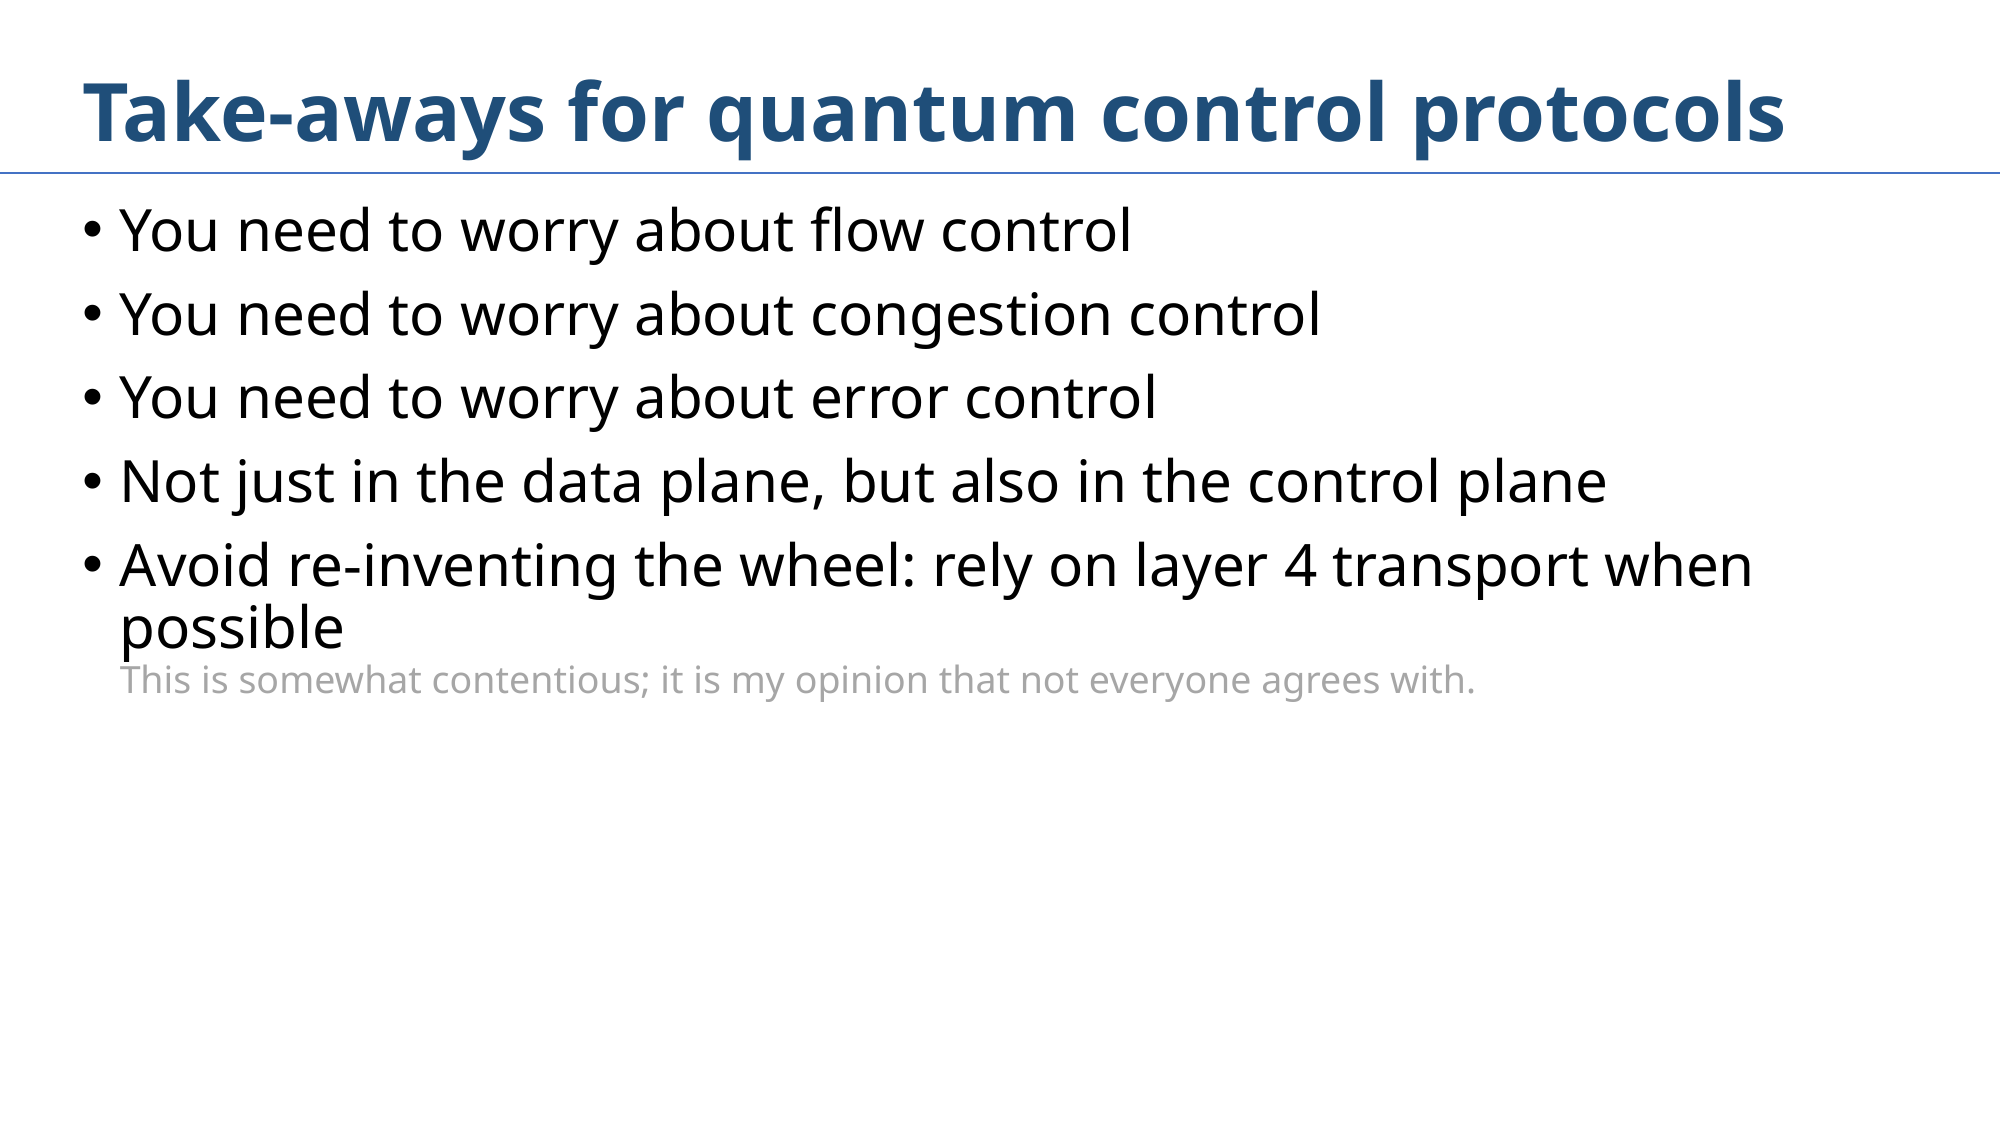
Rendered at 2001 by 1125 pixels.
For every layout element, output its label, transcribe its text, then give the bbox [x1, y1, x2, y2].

title Take-aways for quantum control protocols [67, 54, 1927, 176]
list You need to worry about flow control You need to worry about congestion control You need to worry about error control Not just in the data plane, but also in the control plane Avoid re-inventing the wheel: rely on layer 4 transport when possible This is somewhat contentious; it is my opinion that not everyone agrees with. [67, 193, 1927, 1071]
